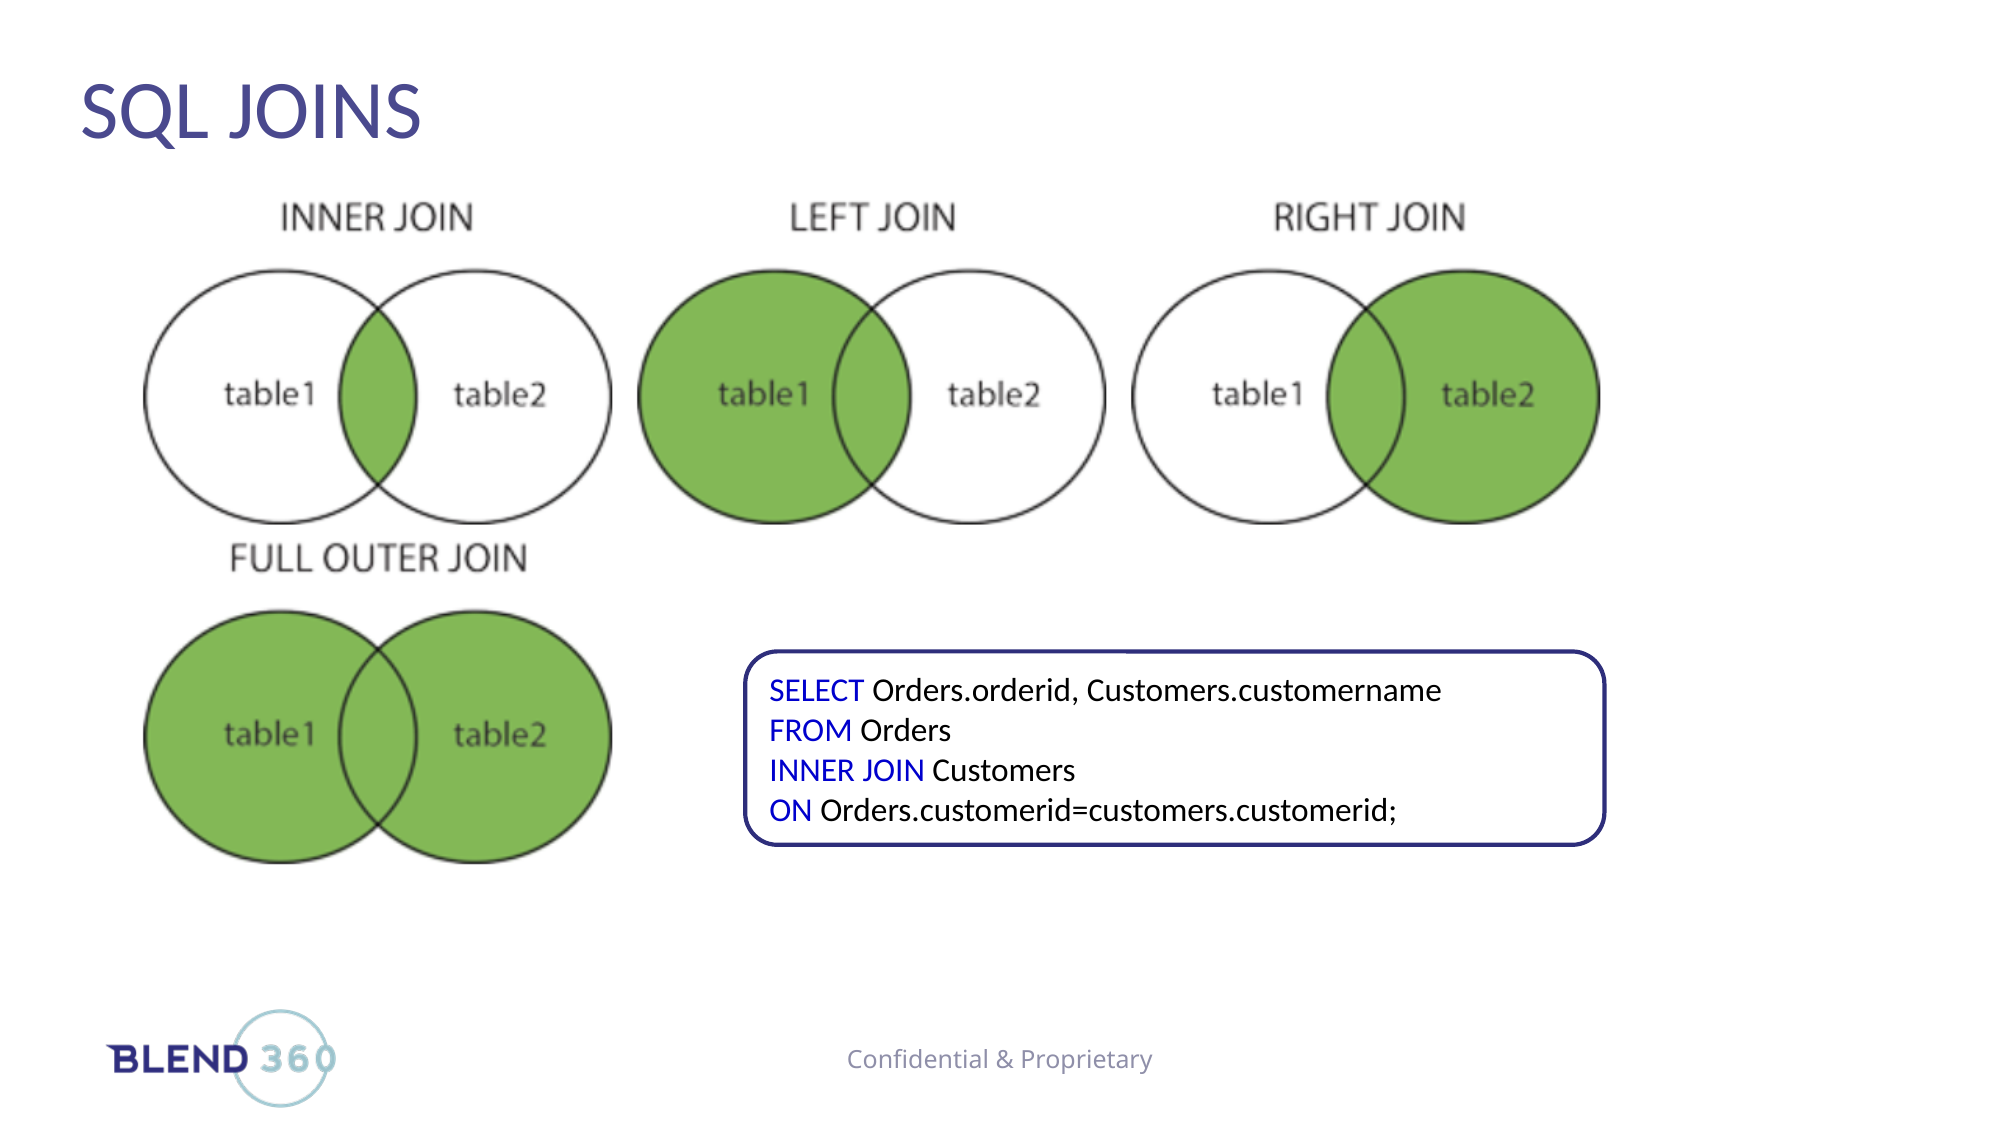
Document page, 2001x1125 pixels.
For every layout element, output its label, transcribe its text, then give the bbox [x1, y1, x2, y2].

picture [100, 1003, 341, 1114]
title SQL JOINS [65, 56, 1791, 166]
picture [120, 165, 1699, 905]
